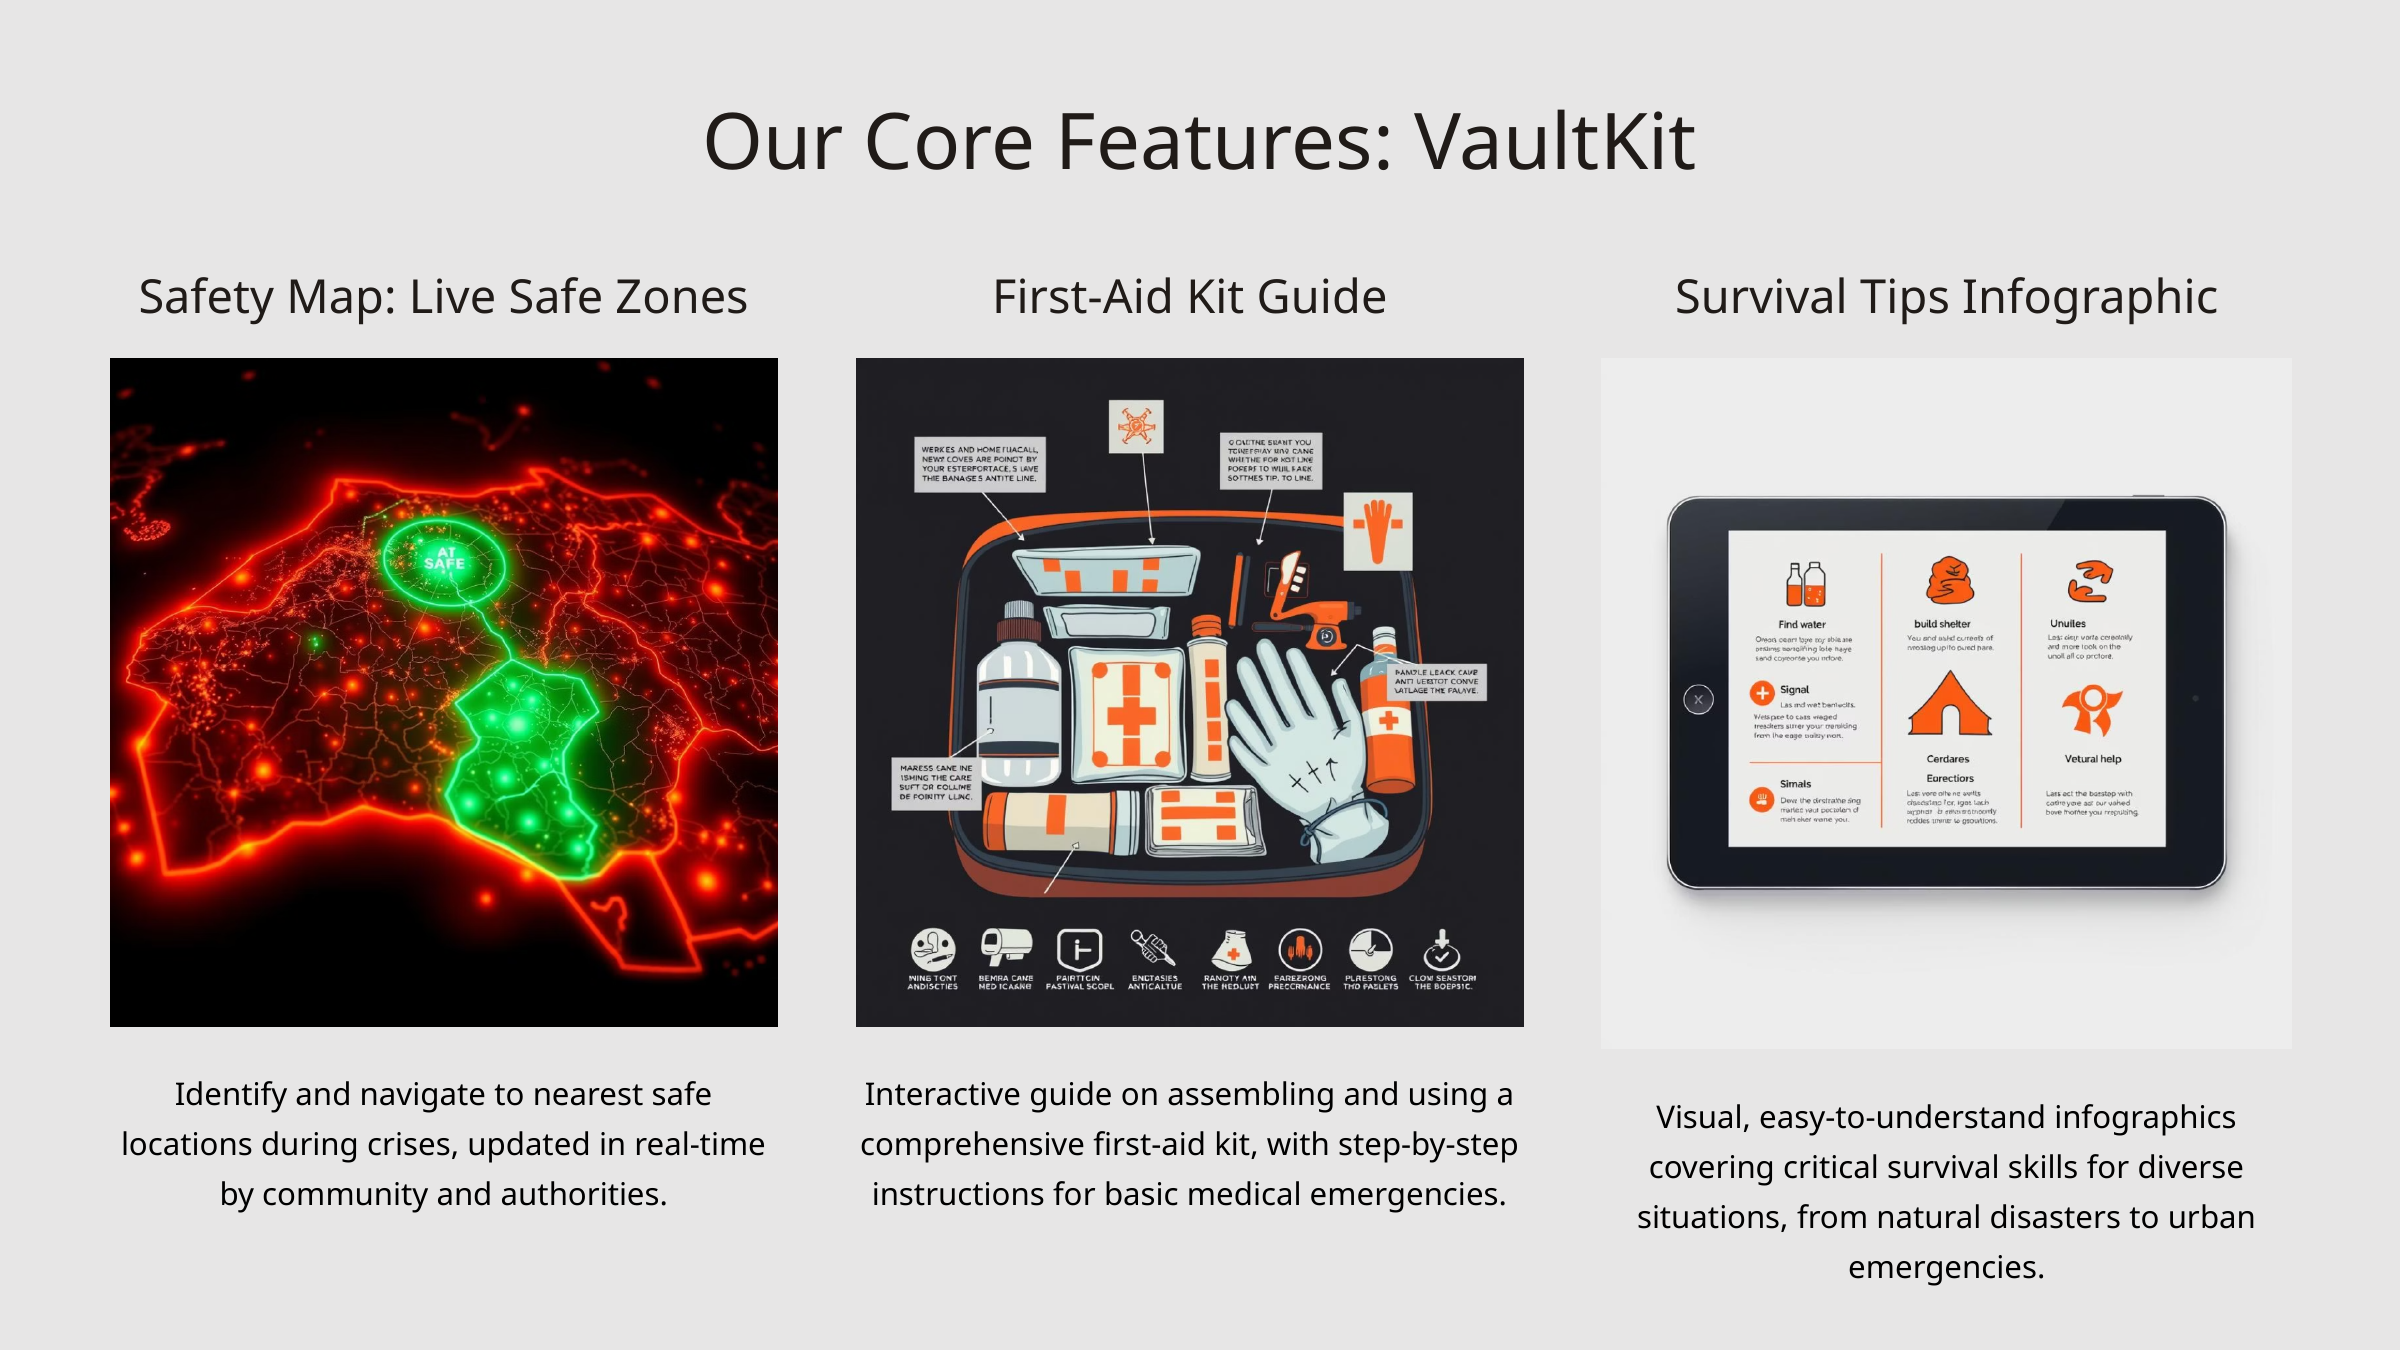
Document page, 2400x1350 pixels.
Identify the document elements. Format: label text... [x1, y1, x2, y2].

text_box Identify and navigate to nearest safe locations during crises, updated in real-time by community and authorities. [110, 1061, 778, 1214]
text_box Visual, easy-to-understand infographics covering critical survival skills for diverse situations, from natural disasters to urban emergencies. [1601, 1084, 2292, 1236]
text_box First-Aid Kit Guide [953, 264, 1427, 324]
picture [109, 358, 779, 1027]
picture [1601, 358, 2293, 1050]
picture [855, 358, 1525, 1027]
text_box Survival Tips Infographic [1656, 264, 2238, 324]
text_box Safety Map: Live Safe Zones [120, 264, 768, 324]
text_box Our Core Features: VaultKit [669, 86, 1731, 186]
text_box Interactive guide on assembling and using a comprehensive first-aid kit, with step-by-step instructions for basic medical emergencies. [856, 1061, 1524, 1214]
